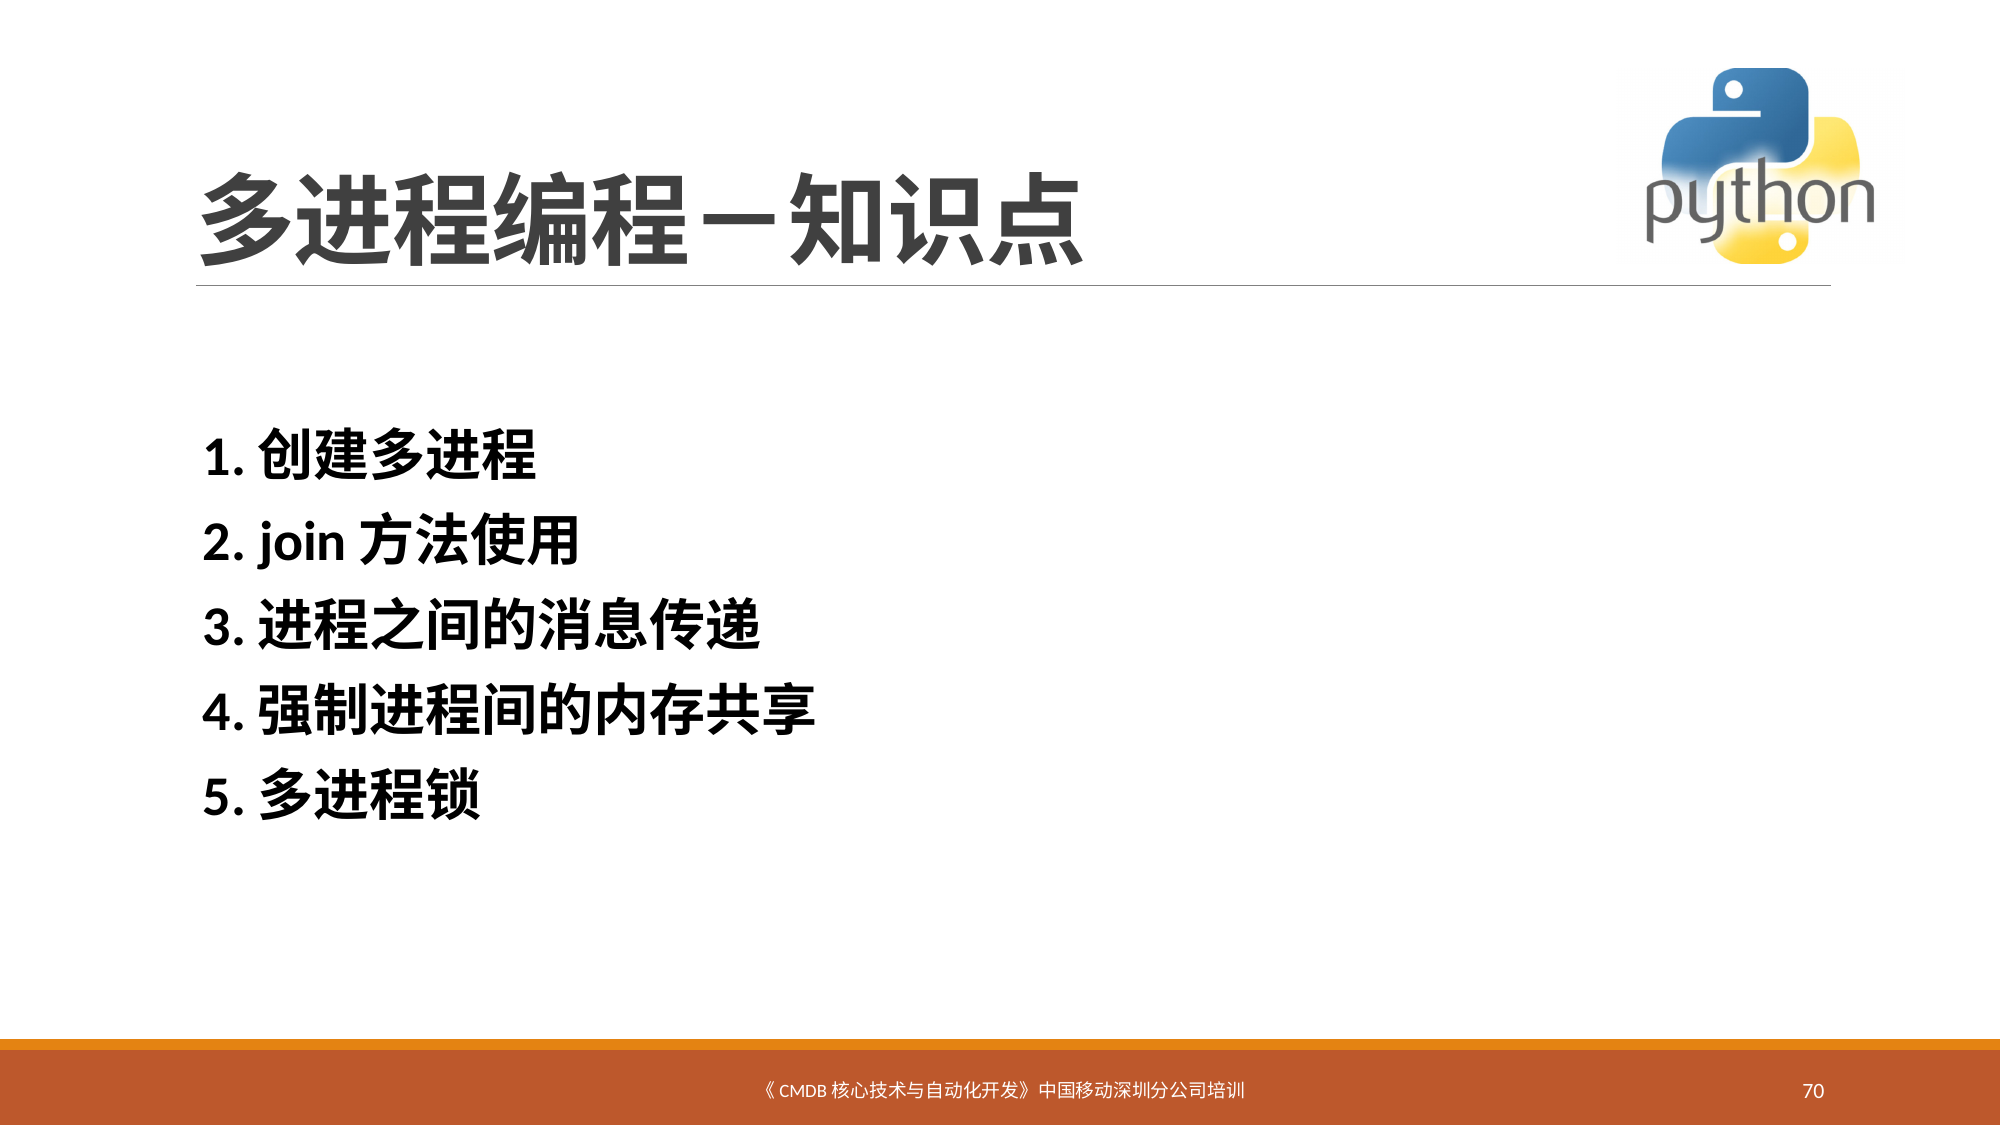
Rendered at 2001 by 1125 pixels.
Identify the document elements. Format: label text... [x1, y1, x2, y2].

footer 《CMDB核心技术与自动化开发》中国移动深圳分公司培训 [604, 1059, 1396, 1120]
list 1.创建多进程 2. join方法使用 3.进程之间的消息传递 4.强制进程间的内存共享 5.多进程锁 [189, 420, 1840, 839]
title 多进程编程－知识点 [180, 47, 1830, 285]
picture [1616, 68, 1906, 264]
slide_number 70 [1624, 1059, 1840, 1120]
